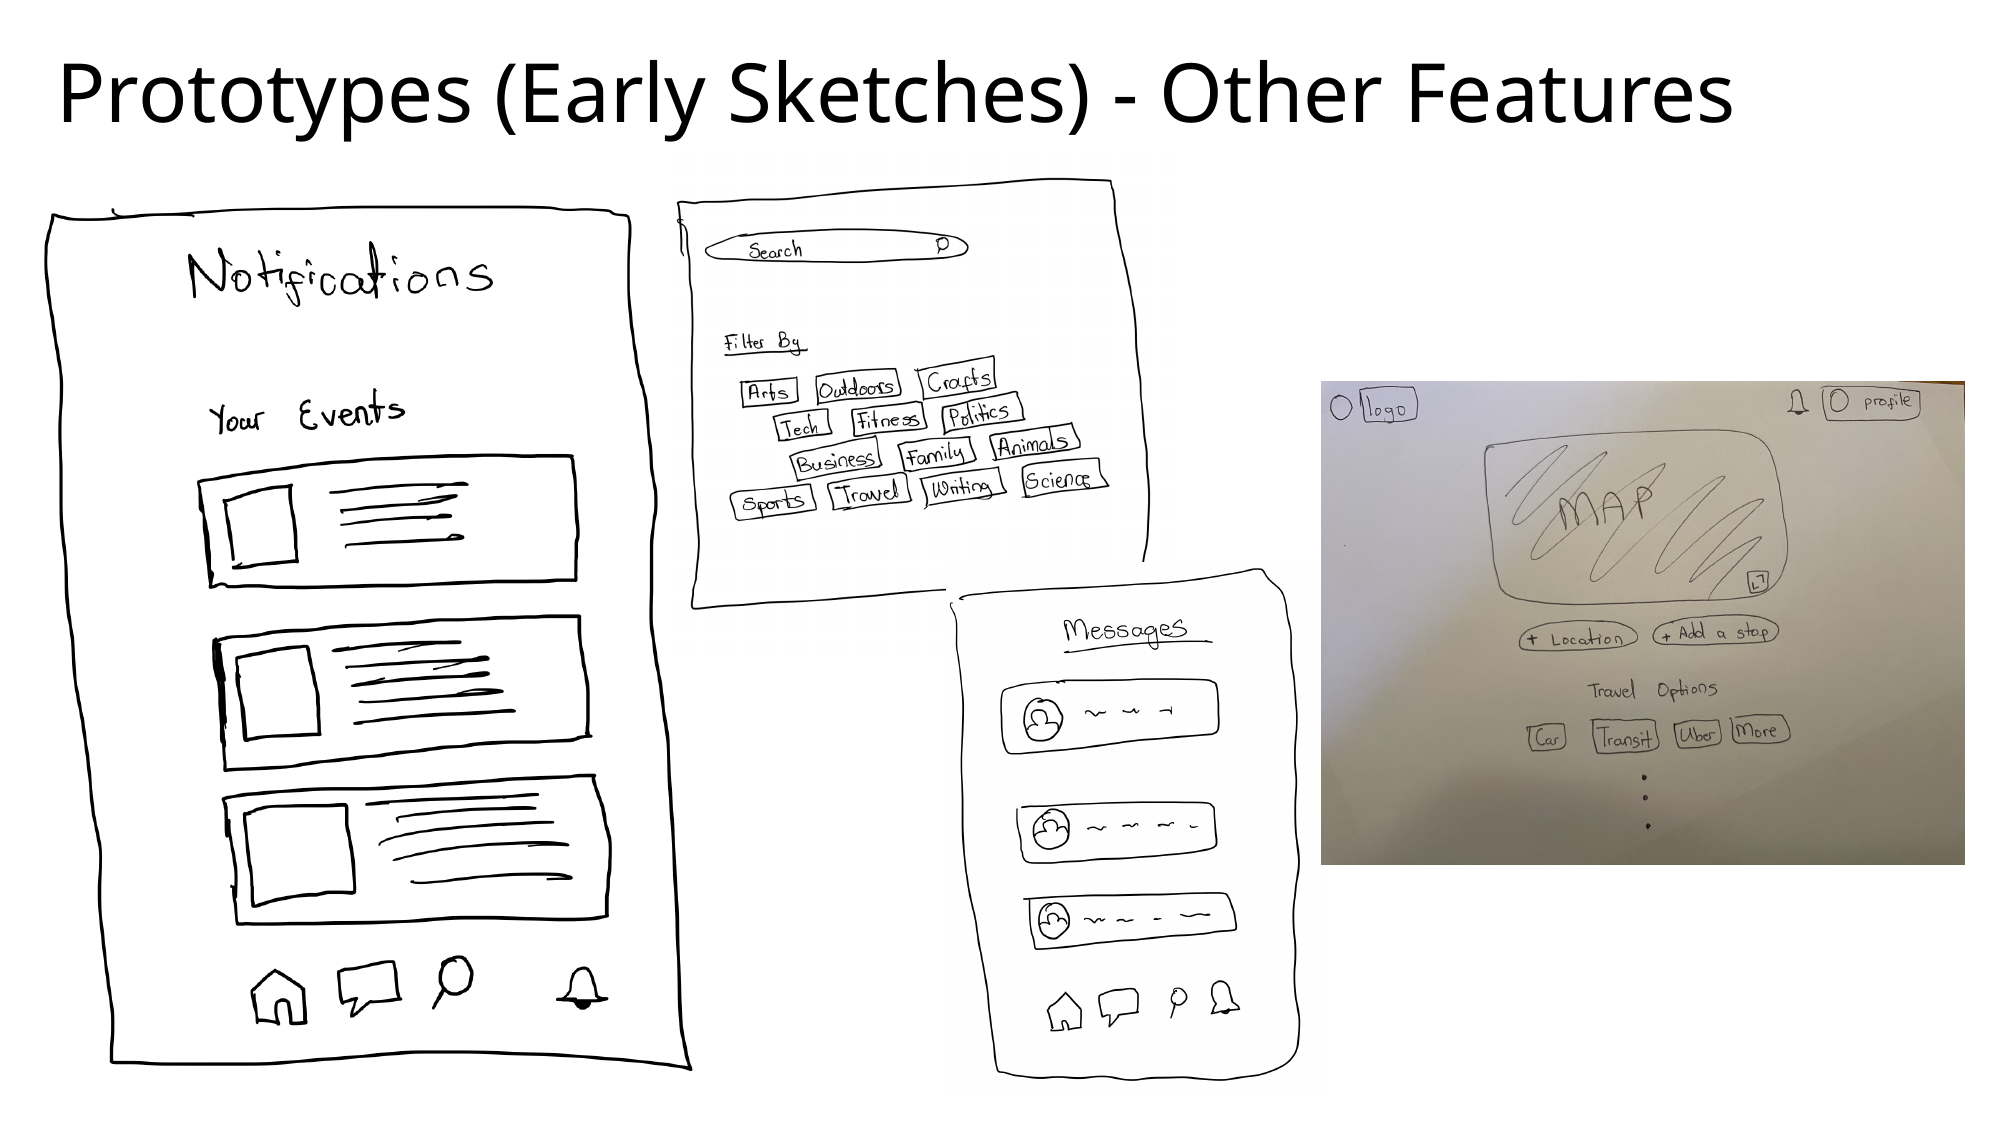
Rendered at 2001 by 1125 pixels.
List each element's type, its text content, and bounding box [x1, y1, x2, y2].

title Prototypes (Early Sketches) - Other Features [41, 0, 1767, 202]
picture [24, 145, 1966, 1095]
